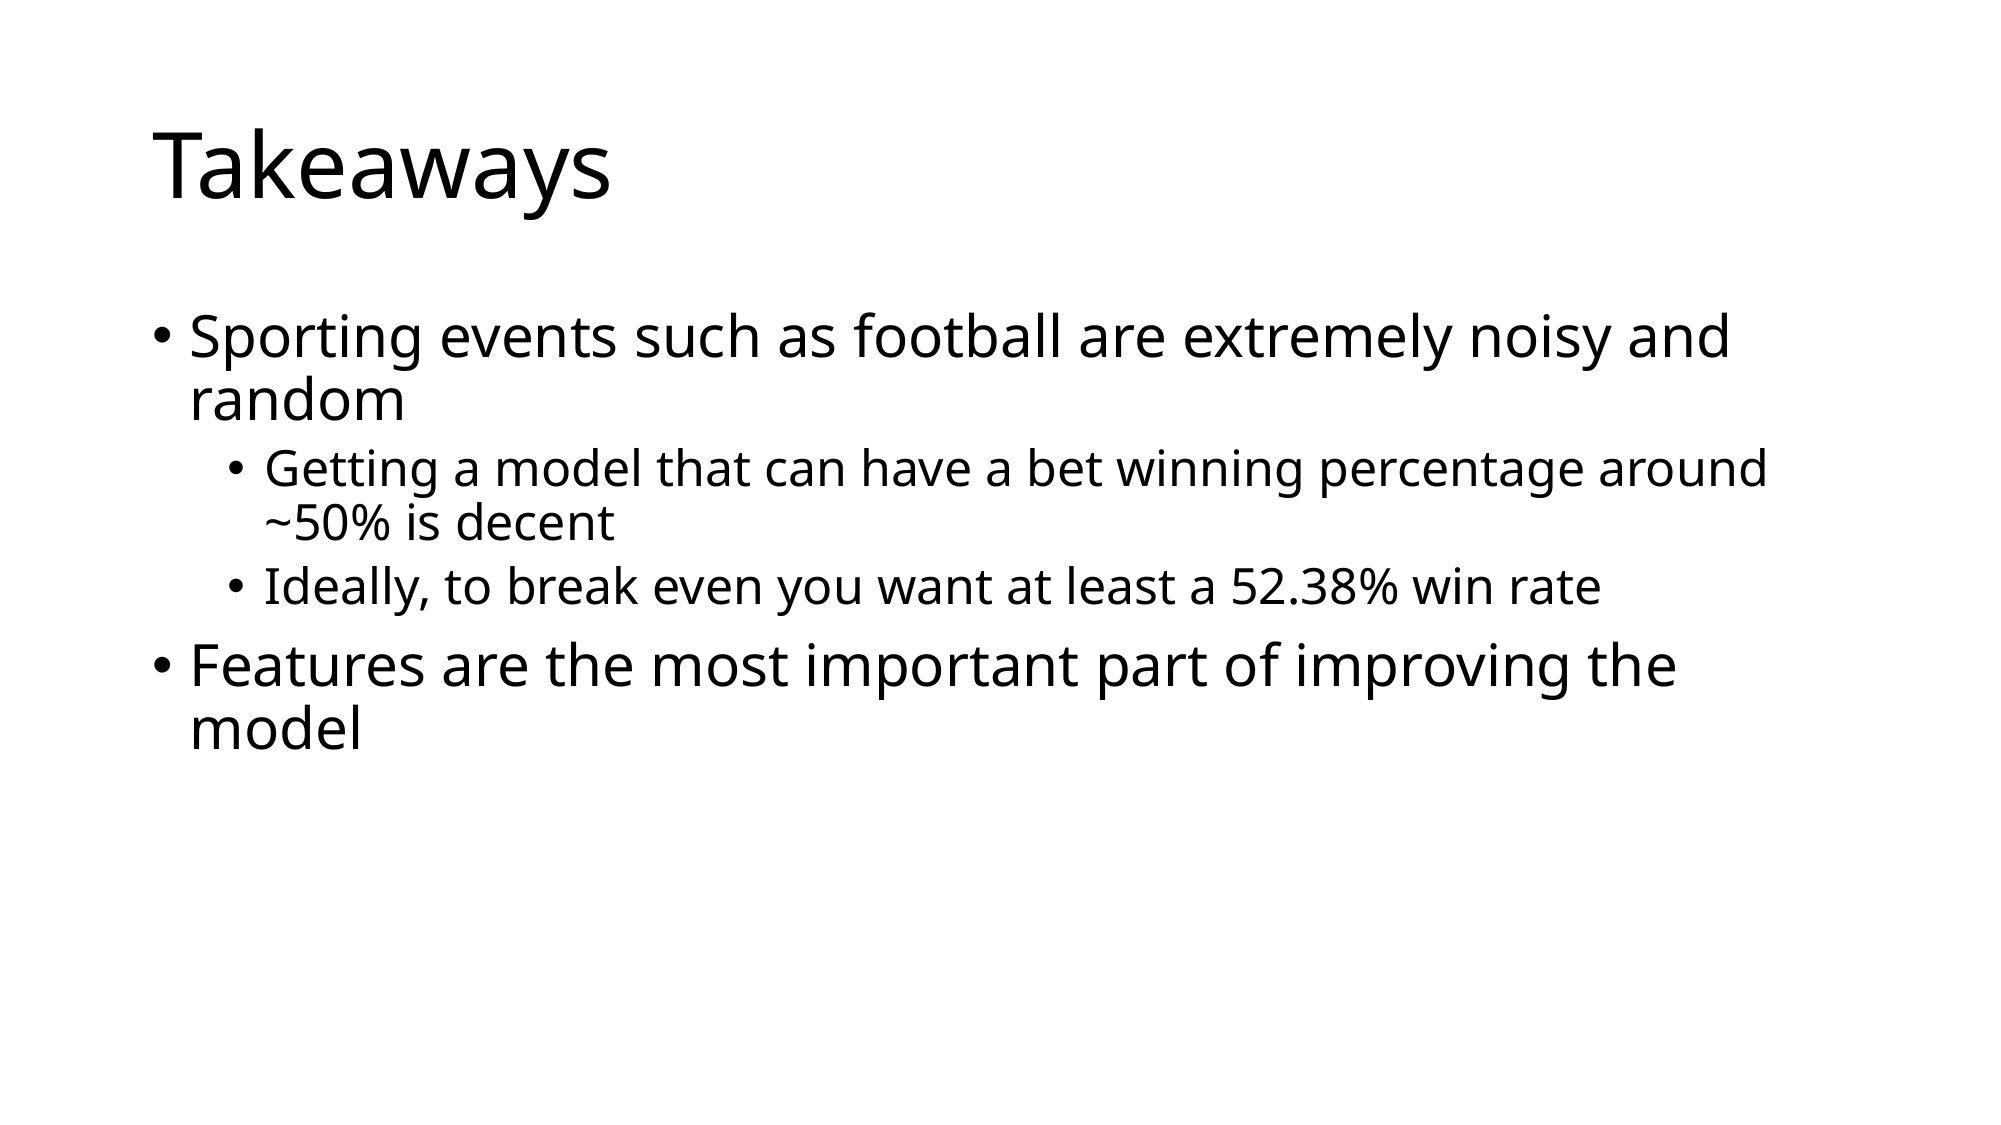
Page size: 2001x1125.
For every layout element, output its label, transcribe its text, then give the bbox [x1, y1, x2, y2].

title Takeaways [137, 59, 1863, 278]
list Sporting events such as football are extremely noisy and random Getting a model that can have a bet winning percentage around ~50% is decent Ideally, to break even you want at least a 52.38% win rate Features are the most important part of improving the model [137, 299, 1863, 1014]
